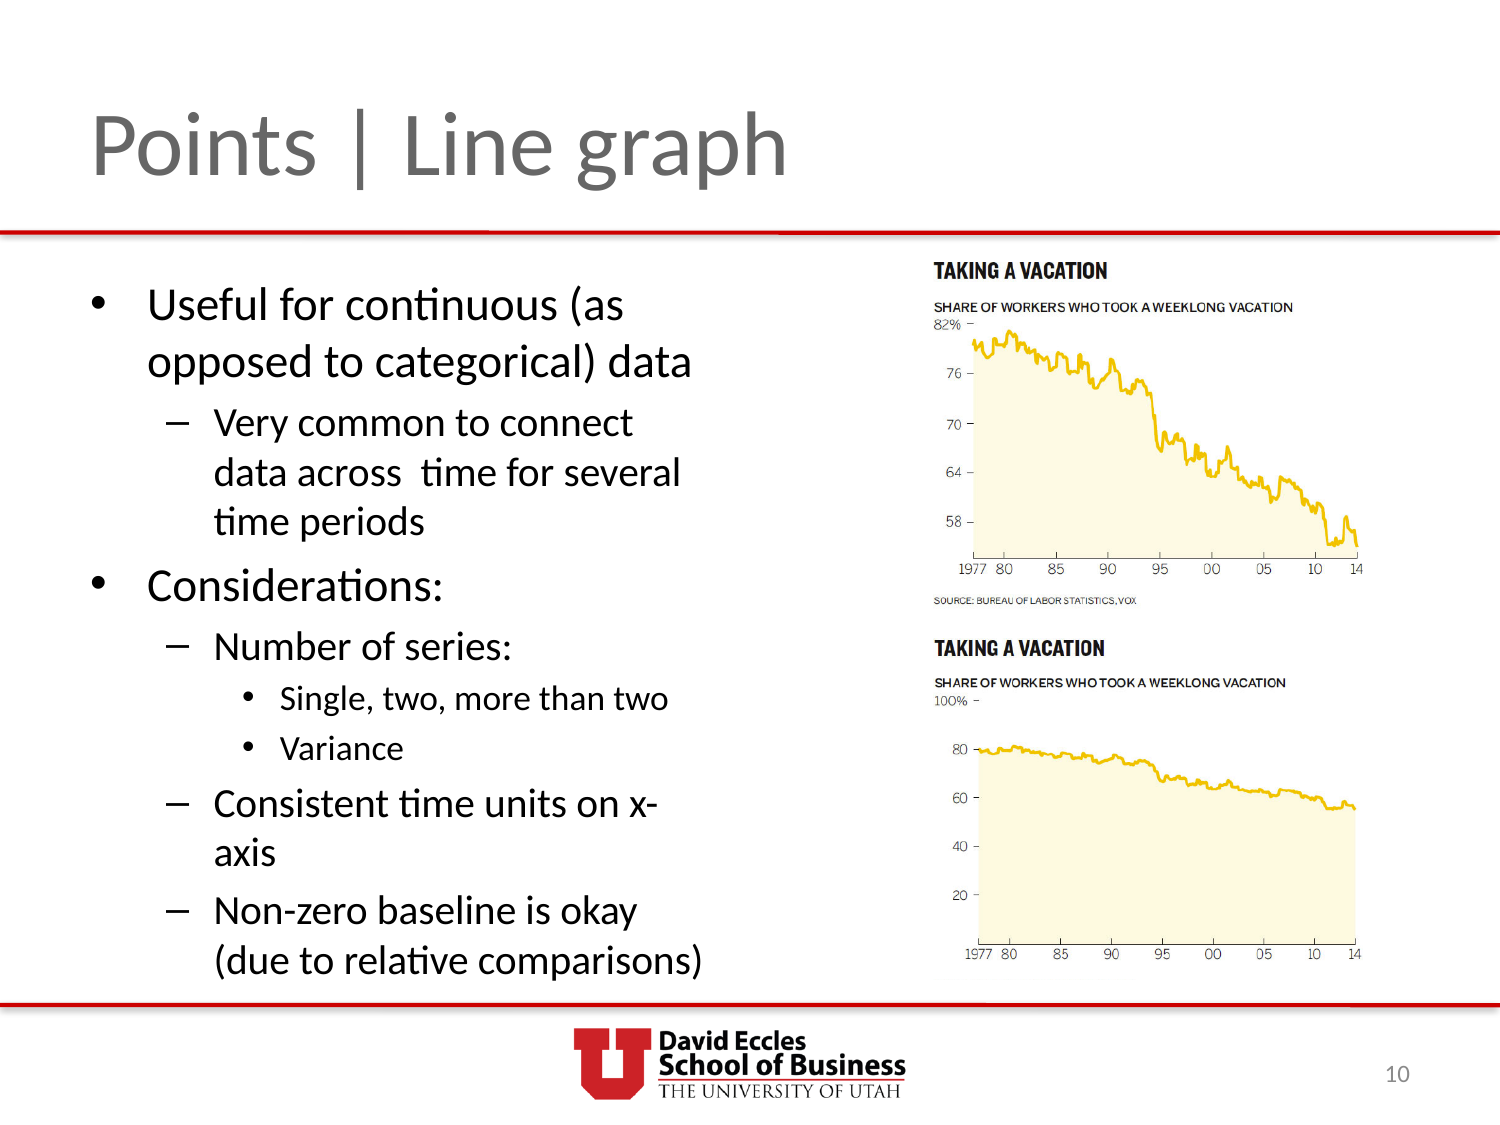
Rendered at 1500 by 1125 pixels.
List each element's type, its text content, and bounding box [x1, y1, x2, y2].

slide_number 10 [1074, 1042, 1425, 1103]
list Useful for continuous (as opposed to categorical) data Very common to connect data across time for several time periods Considerations: Number of series: Single, two, more than two Variance Consistent time units on x-axis Non-zero baseline is okay (due to relative comparisons) [75, 265, 728, 1009]
picture [573, 1026, 907, 1102]
picture [906, 251, 1416, 980]
title Points | Line graph [75, 45, 1425, 233]
